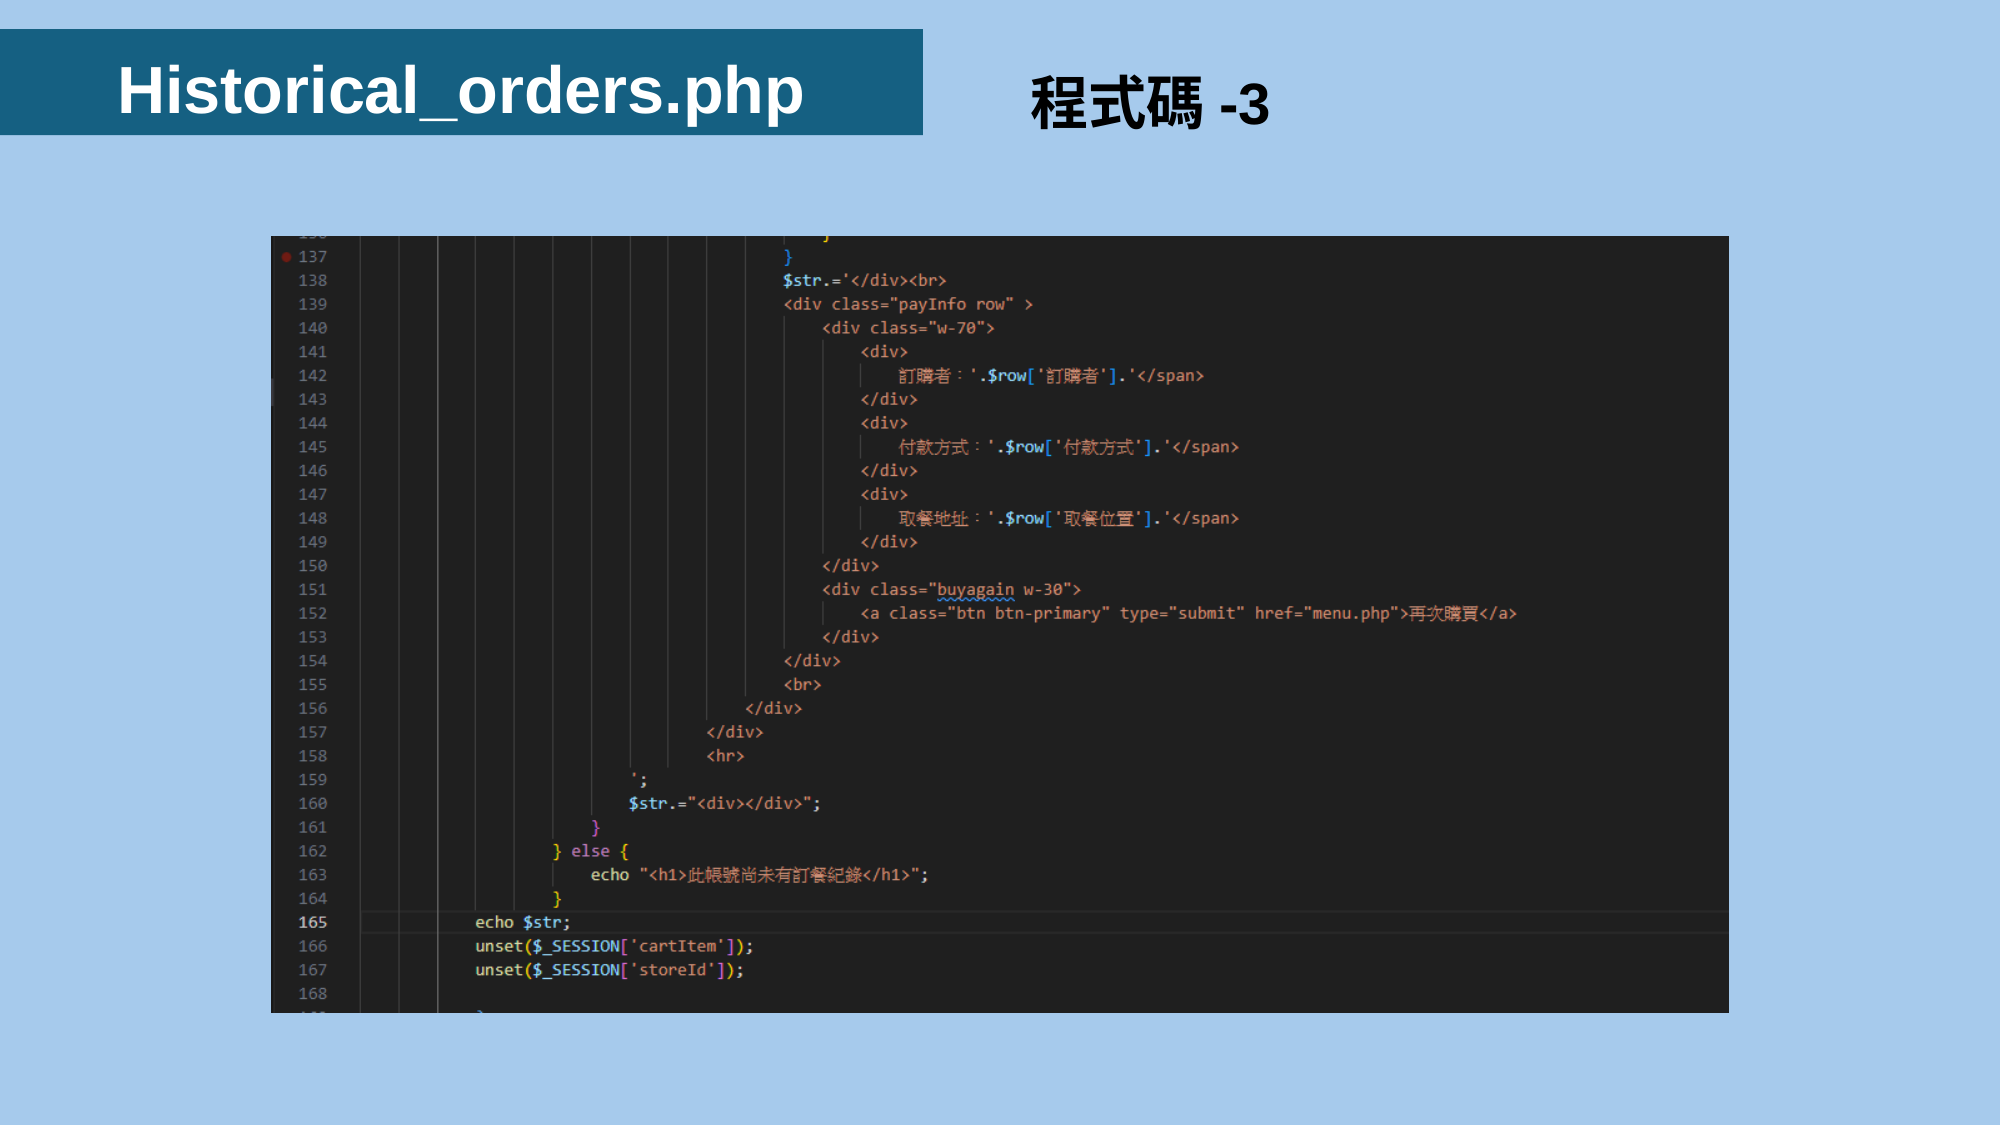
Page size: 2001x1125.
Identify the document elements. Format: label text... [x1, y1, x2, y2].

text_box Historical_orders.php [84, 39, 839, 134]
text_box [0, 29, 923, 136]
text_box 程式碼-3 [999, 58, 1302, 144]
picture [270, 235, 1730, 1014]
